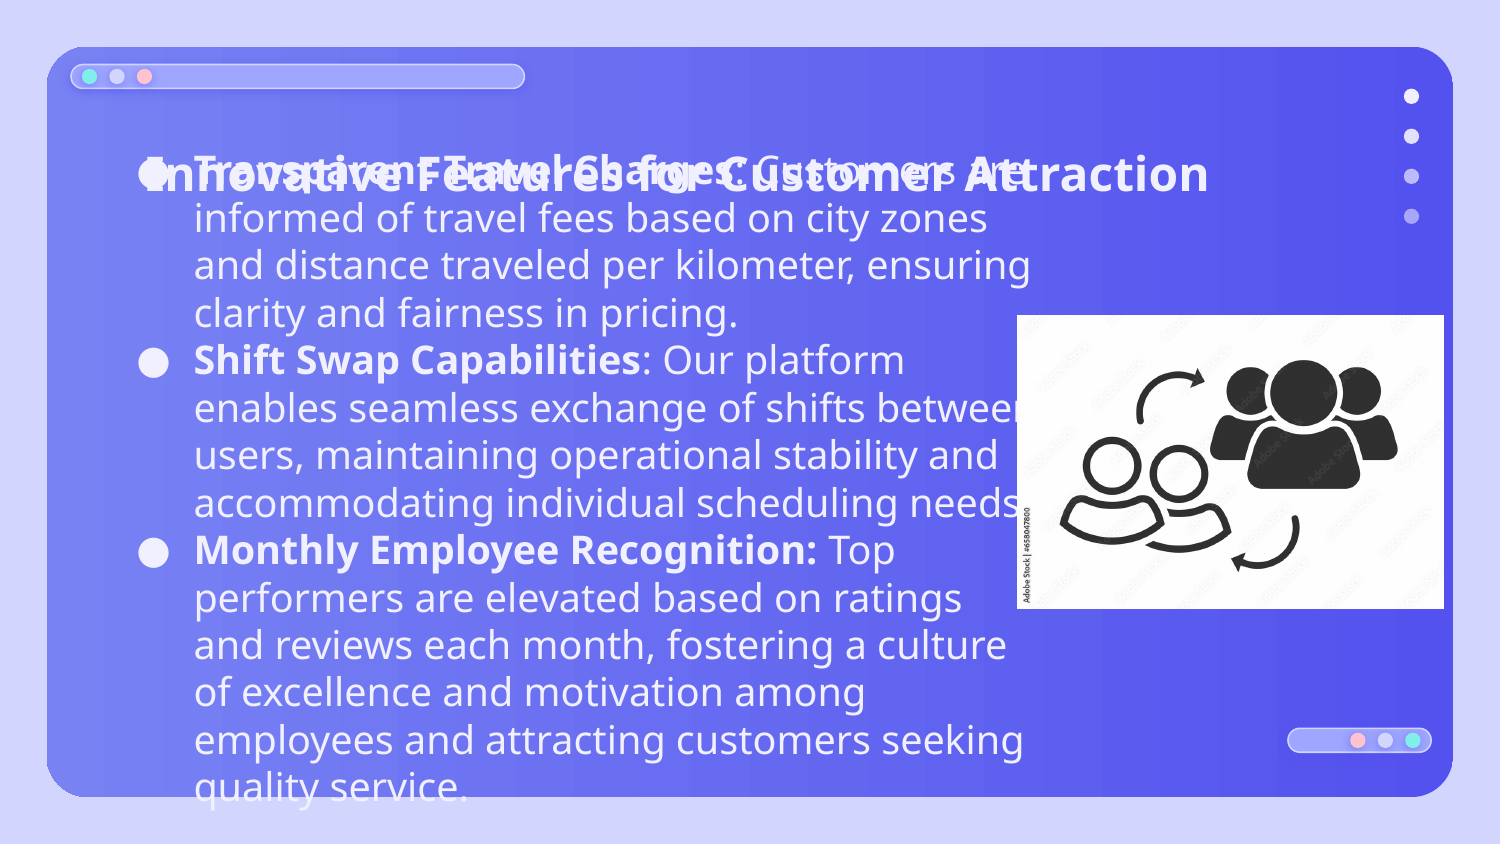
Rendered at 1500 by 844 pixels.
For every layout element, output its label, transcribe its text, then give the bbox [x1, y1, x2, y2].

picture [1016, 315, 1444, 610]
title Innovative Features for Customer Attraction [130, 128, 1370, 222]
subtitle Transparent Travel Charges: Customers are informed of travel fees based on city zones and distance traveled per kilometer, ensuring clarity and fairness in pricing. Shift Swap Capabilities: Our platform enables seamless exchange of shifts between users, maintaining operational stability and accommodating individual scheduling needs. Monthly Employee Recognition: Top performers are elevated based on ratings and reviews each month, fostering a culture of excellence and motivation among employees and attracting customers seeking quality service. [103, 326, 1057, 733]
